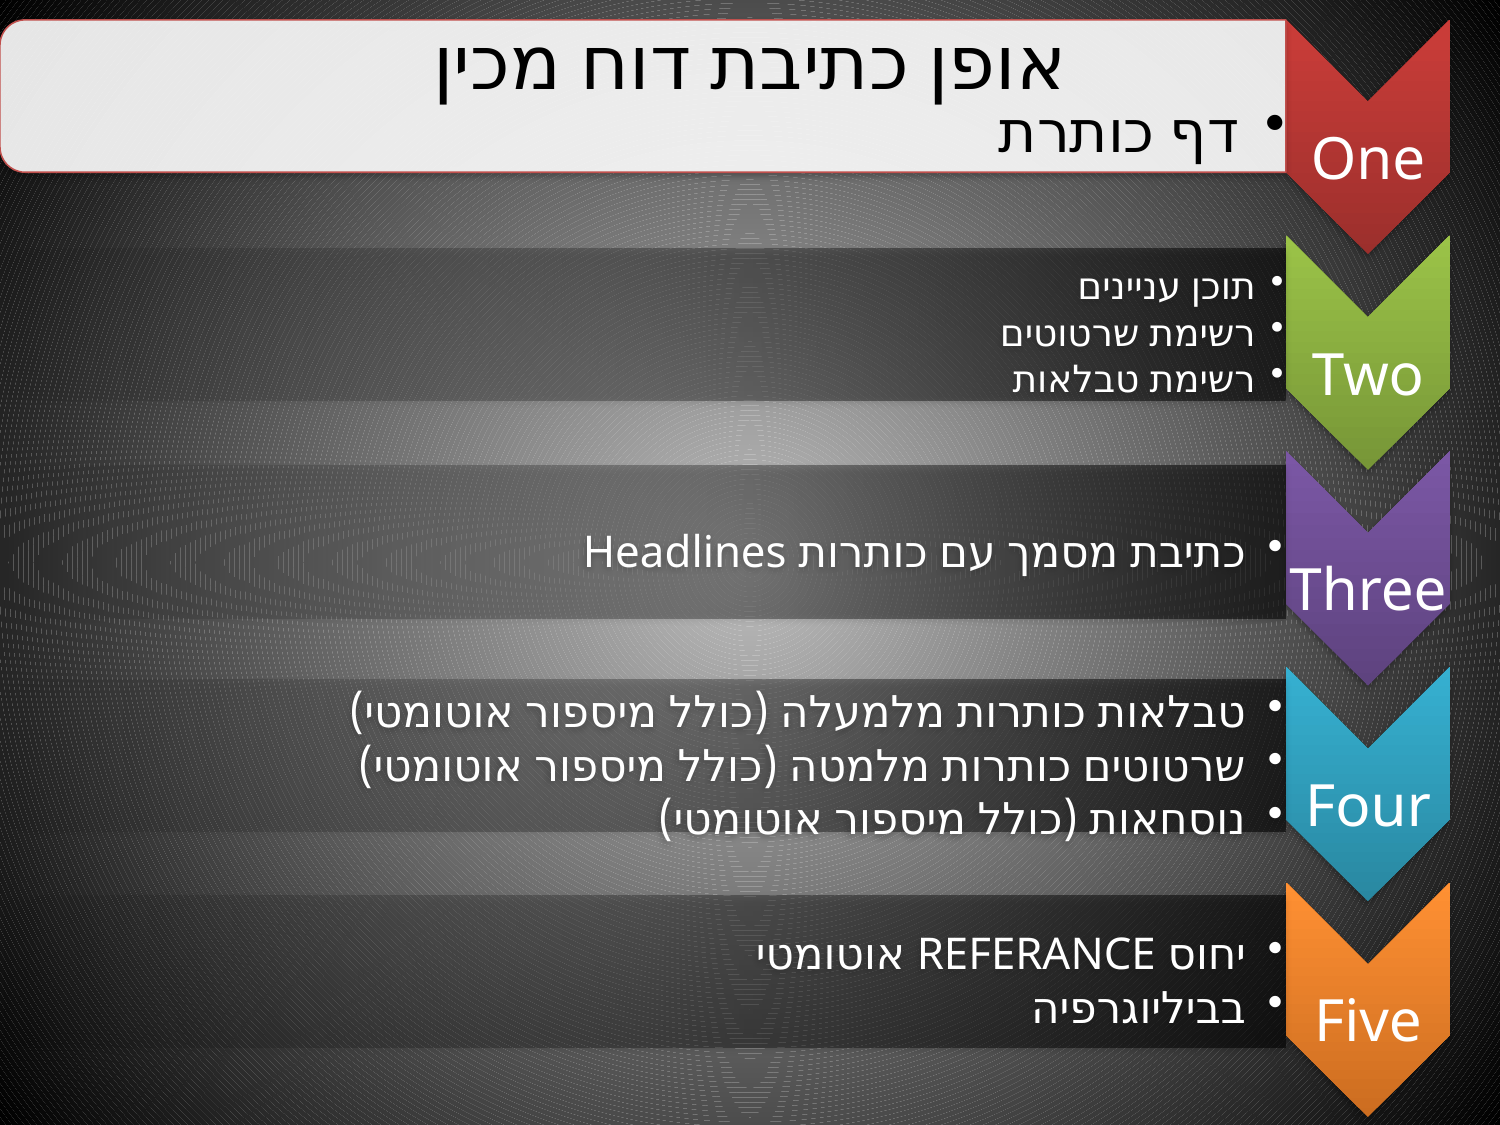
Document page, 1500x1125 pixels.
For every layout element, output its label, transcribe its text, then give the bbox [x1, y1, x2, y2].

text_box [0, 18, 1451, 1118]
text_box אופן כתיבת דוח מכין [418, 7, 1082, 17]
